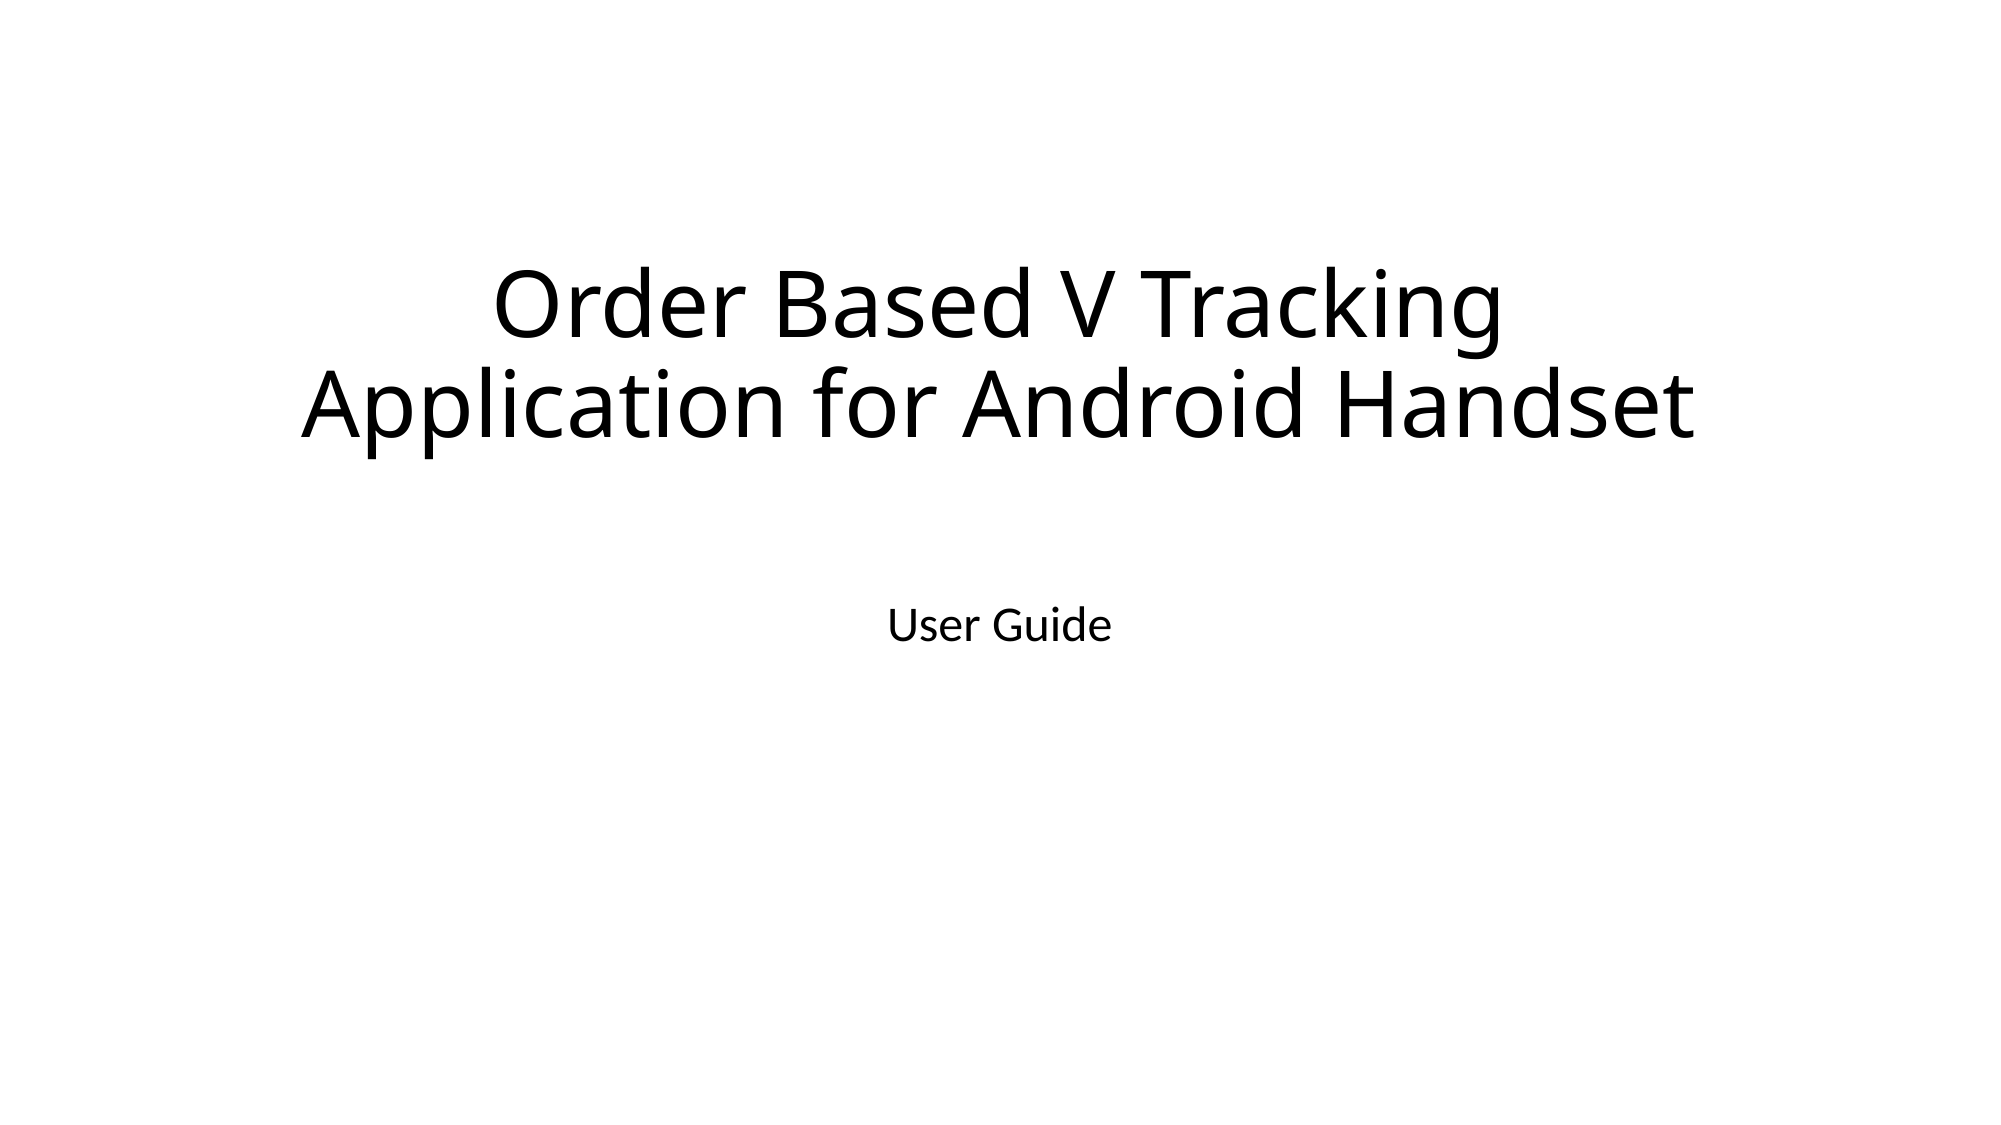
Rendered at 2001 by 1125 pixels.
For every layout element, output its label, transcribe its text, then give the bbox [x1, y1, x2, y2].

subtitle User Guide [249, 590, 1750, 863]
title Order Based V Tracking Application for Android Handset [249, 184, 1750, 576]
